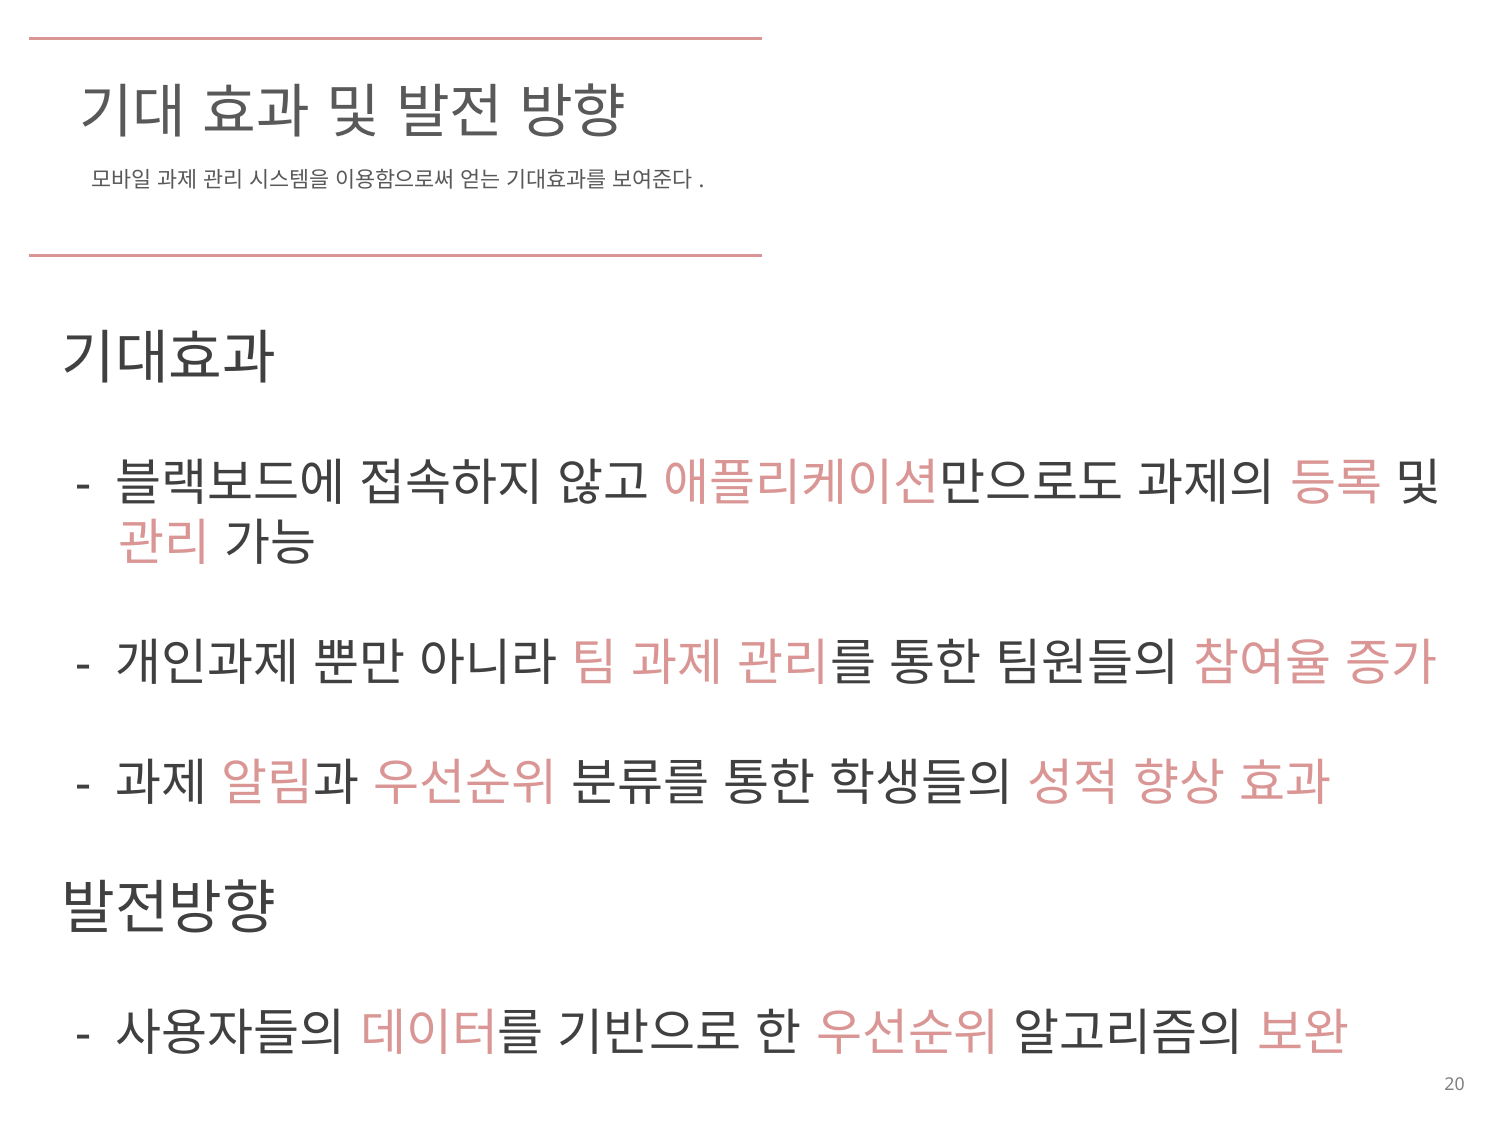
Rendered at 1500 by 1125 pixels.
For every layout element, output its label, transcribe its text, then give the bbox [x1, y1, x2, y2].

text_box 기대효과 - 블랙보드에 접속하지 않고 애플리케이션만으로도 과제의 등록 및 관리 가능 - 개인과제 뿐만 아니라 팀 과제 관리를 통한 팀원들의 참여율 증가 - 과제 알림과 우선순위 분류를 통한 학생들의 성적 향상 효과 발전방향 - 사용자들의 데이터를 기반으로 한 우선순위 알고리즘의 보완 [47, 313, 1500, 1125]
text_box 기대 효과 및 발전 방향 [64, 66, 739, 152]
text_box 모바일 과제 관리 시스템을 이용함으로써 얻는 기대효과를 보여준다. [76, 148, 762, 200]
